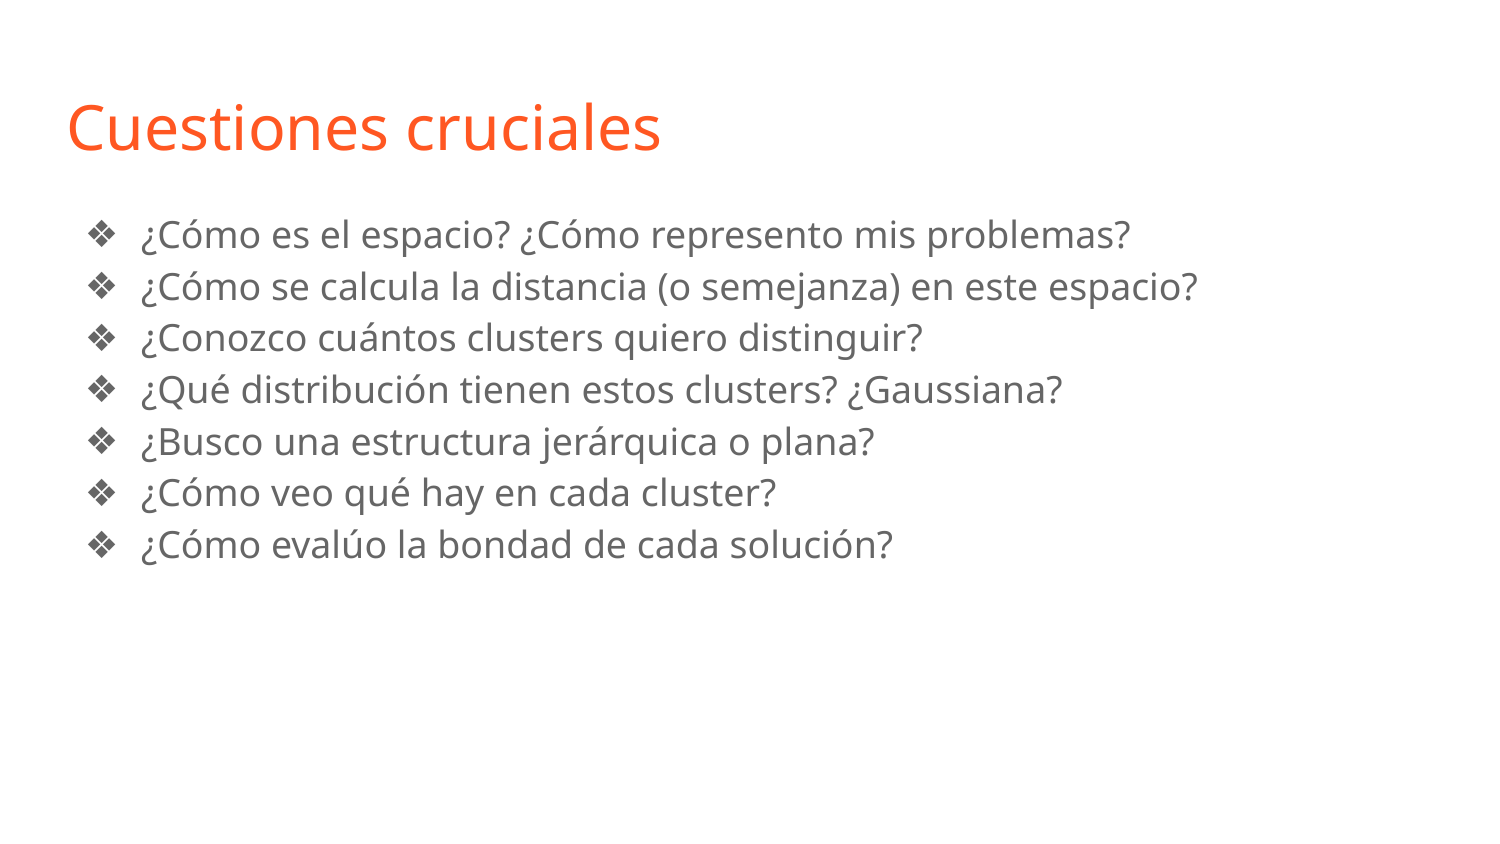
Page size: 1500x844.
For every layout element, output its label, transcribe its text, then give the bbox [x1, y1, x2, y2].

text_box Cuestiones cruciales [51, 72, 1449, 167]
text_box ¿Cómo es el espacio? ¿Cómo represento mis problemas? ¿Cómo se calcula la distancia (o semejanza) en este espacio? ¿Conozco cuántos clusters quiero distinguir? ¿Qué distribución tienen estos clusters? ¿Gaussiana? ¿Busco una estructura jerárquica o plana? ¿Cómo veo qué hay en cada cluster? ¿Cómo evalúo la bondad de cada solución? [51, 189, 1449, 750]
